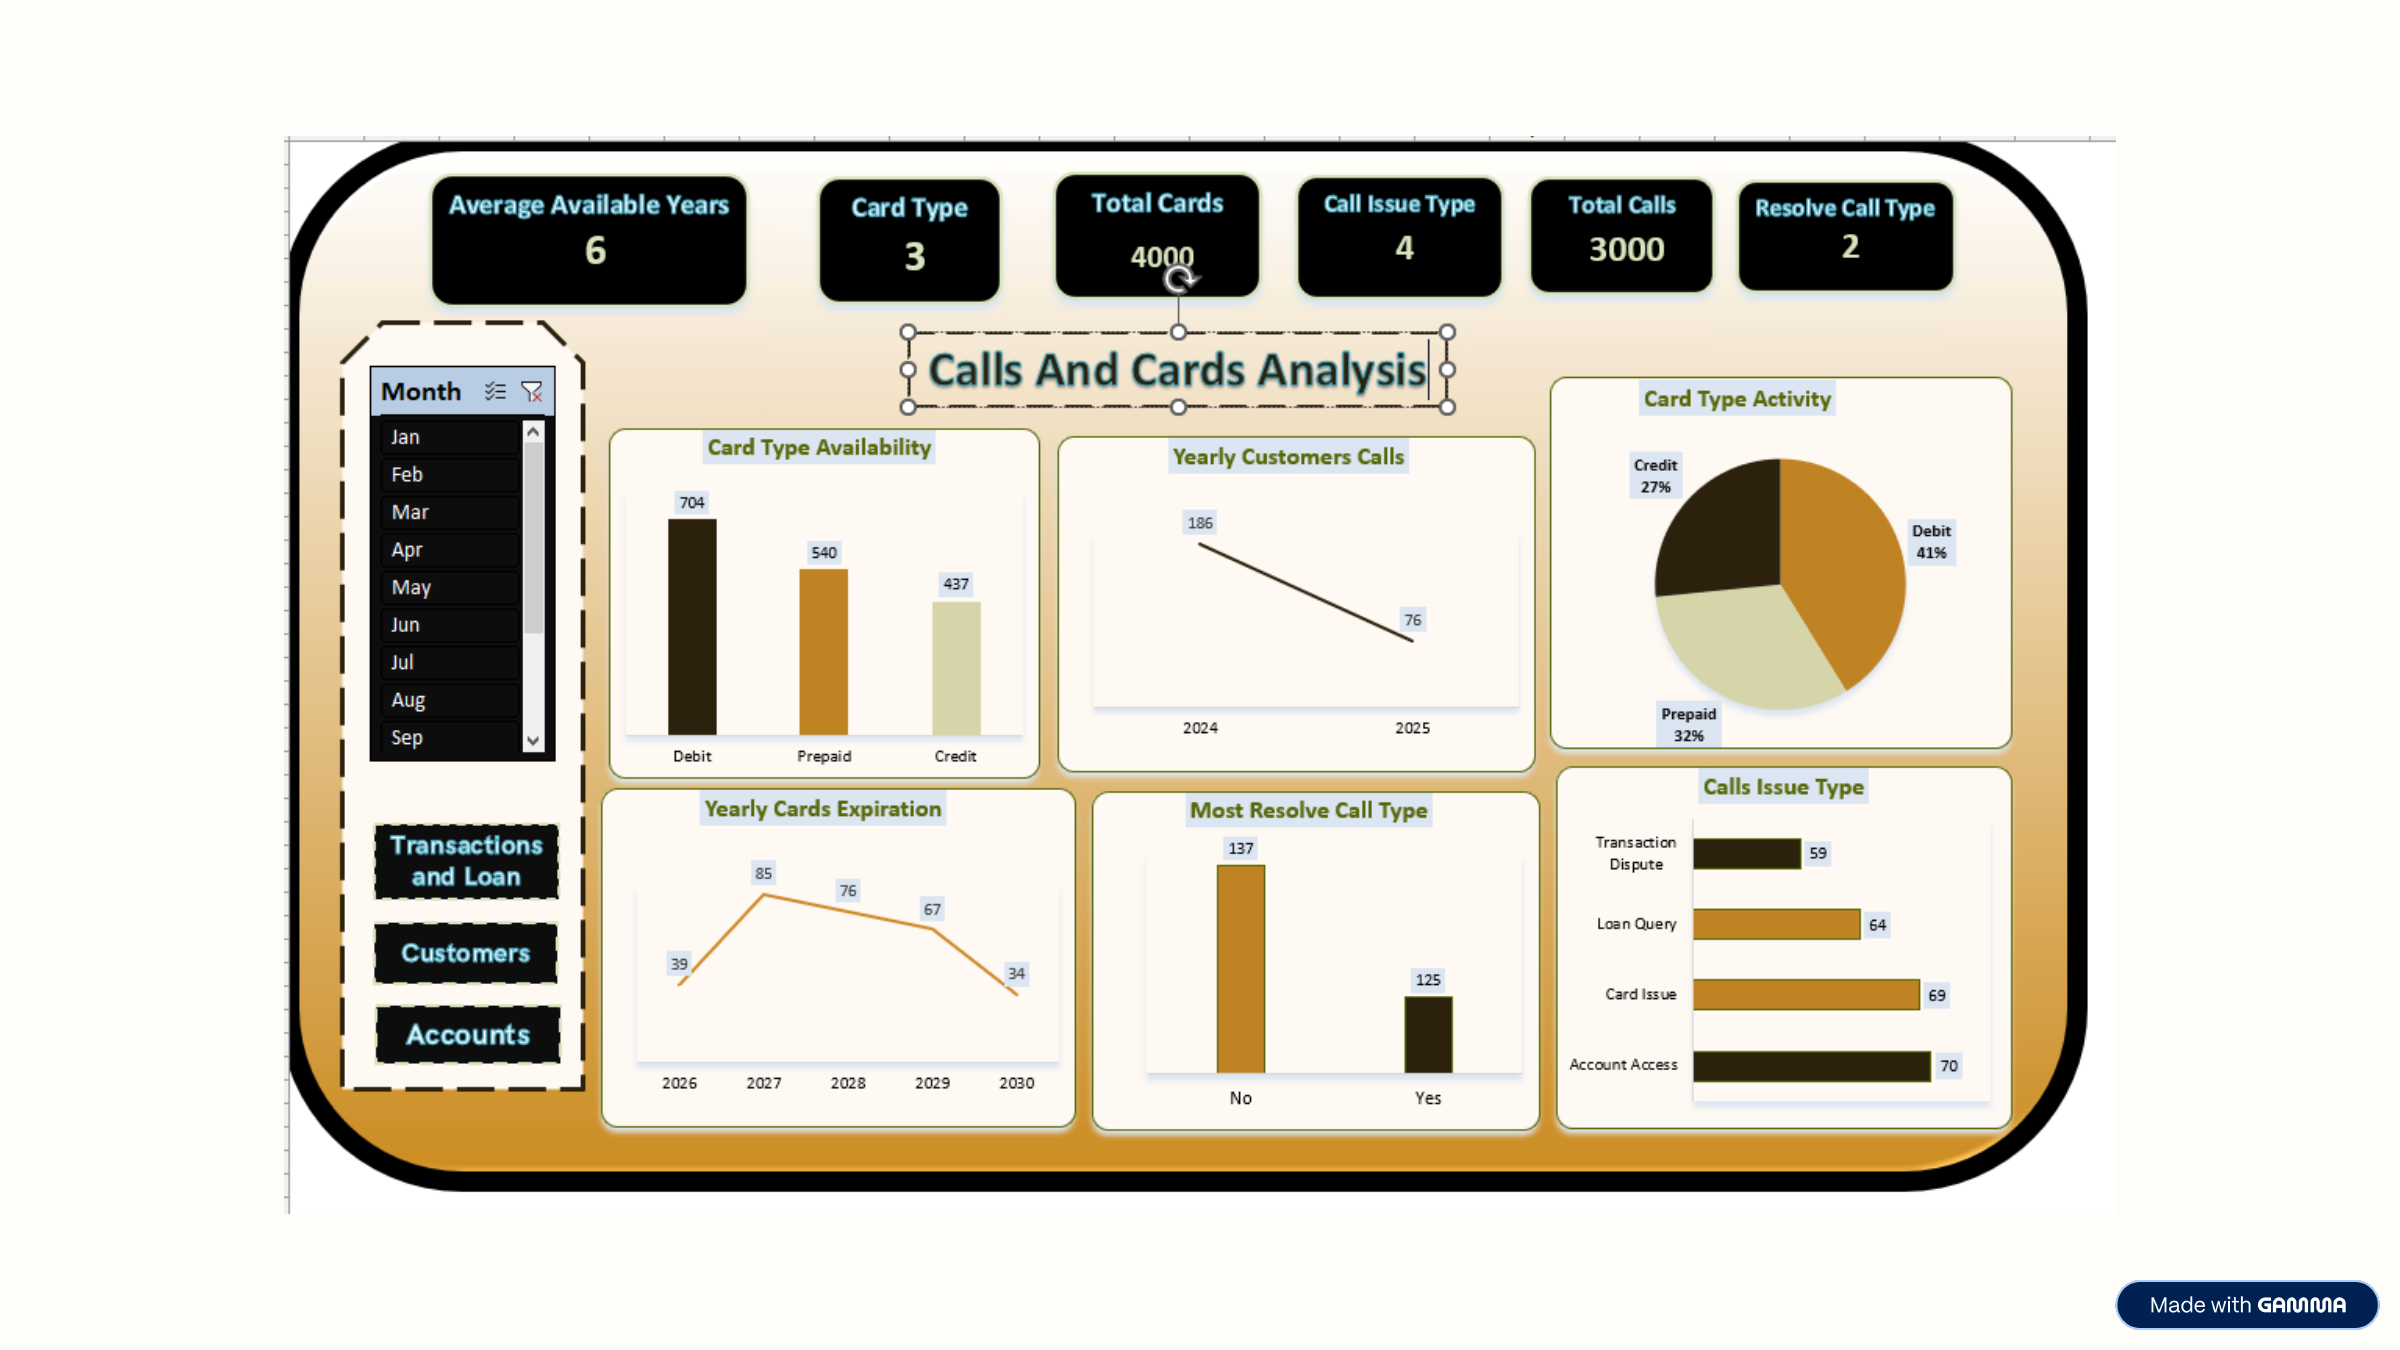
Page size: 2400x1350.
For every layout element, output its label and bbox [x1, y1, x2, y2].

picture [2106, 1271, 2389, 1339]
picture [284, 136, 2116, 1214]
